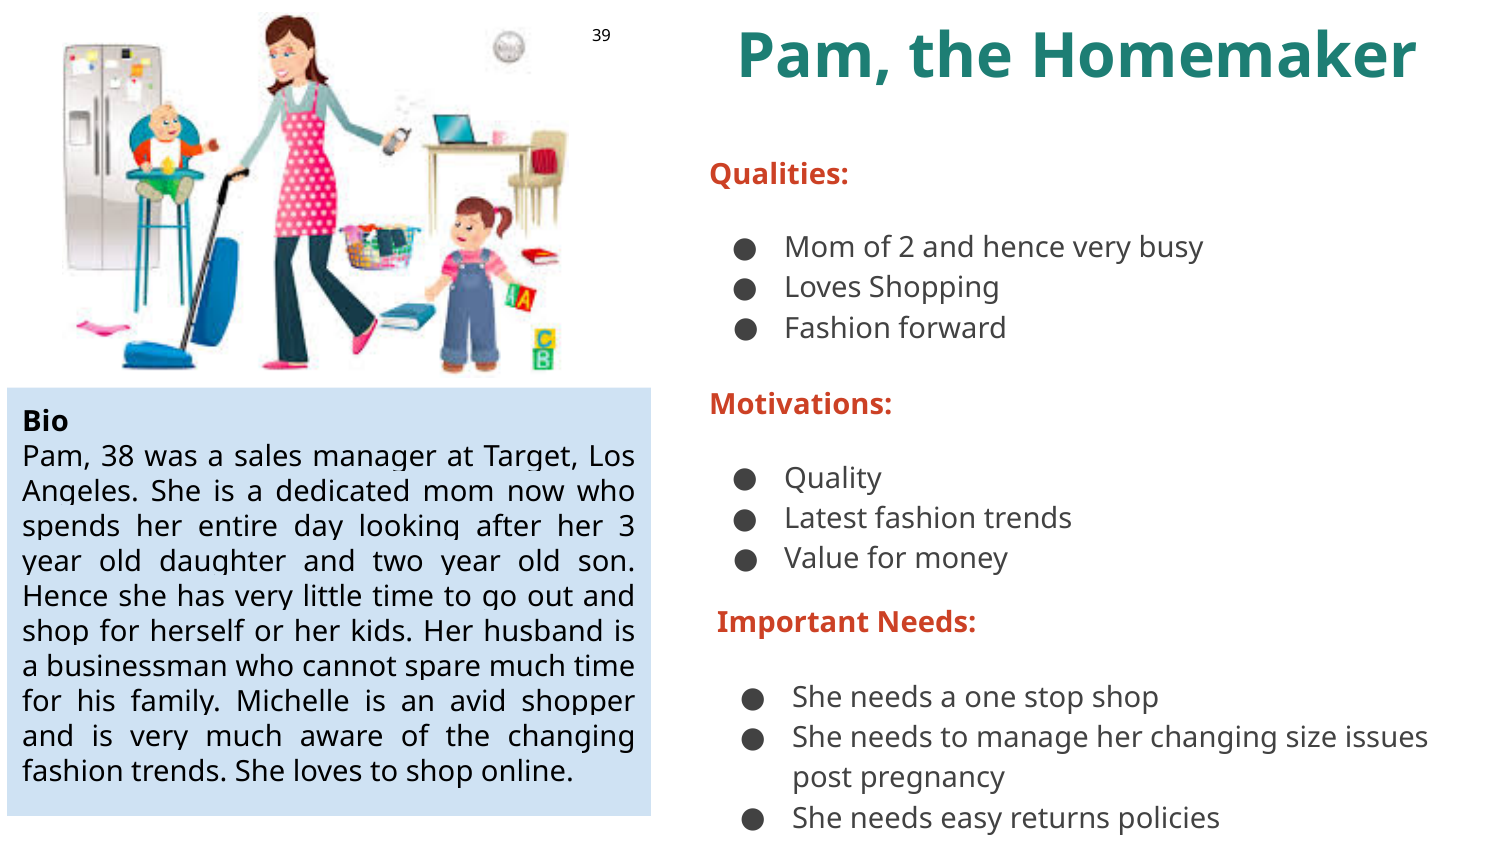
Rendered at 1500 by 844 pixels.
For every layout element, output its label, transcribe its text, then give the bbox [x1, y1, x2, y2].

text_box 39 [577, 9, 639, 72]
list Motivations: Quality Latest fashion trends Value for money [694, 365, 1440, 567]
title Pam, the Homemaker [630, 0, 1476, 105]
text_box Important Needs: She needs a one stop shop She needs to manage her changing size issues post pregnancy She needs easy returns policies [702, 588, 1468, 816]
list Qualities: Mom of 2 and hence very busy Loves Shopping Fashion forward [694, 134, 1440, 336]
picture [62, 12, 570, 378]
text_box Bio Pam, 38 was a sales manager at Target, Los Angeles. She is a dedicated mom now who spends her entire day looking after her 3 year old daughter and two year old son. Hence she has very little time to go out and shop for herself or her kids. Her husband is a businessman who cannot spare much time for his family. Michelle is an avid shopper and is very much aware of the changing fashion trends. She loves to shop online. [7, 387, 651, 816]
